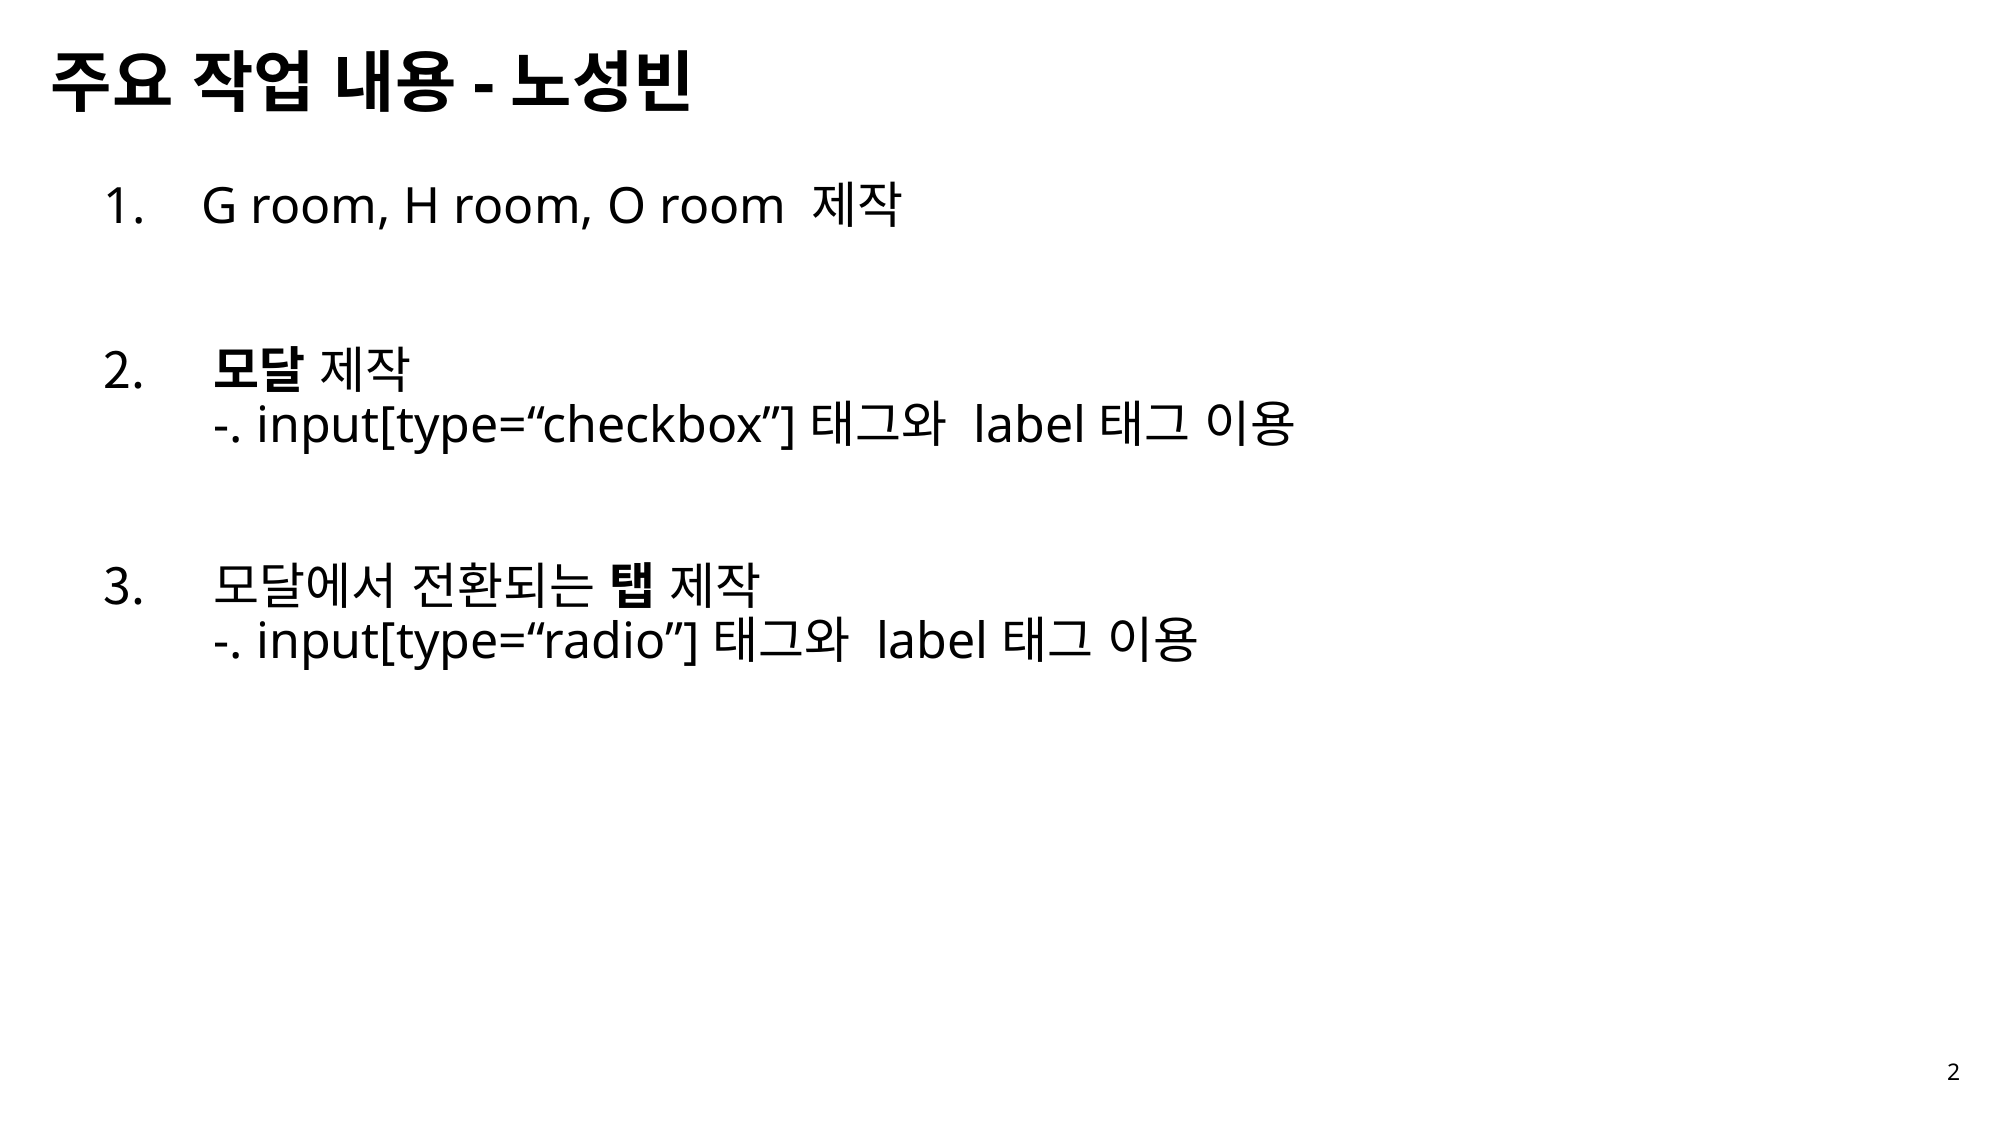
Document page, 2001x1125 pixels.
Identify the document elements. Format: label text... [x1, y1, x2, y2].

title 주요 작업 내용-노성빈 [35, 31, 1761, 139]
slide_number 2 [1524, 1042, 1975, 1103]
text_box G room, H room, O room 제작 모달 제작 -. input[type=“checkbox”]태그와 label태그 이용 모달에서 전환되는 탭 제작 -. input[type=“radio”]태그와 label태그 이용 [88, 173, 1912, 1094]
